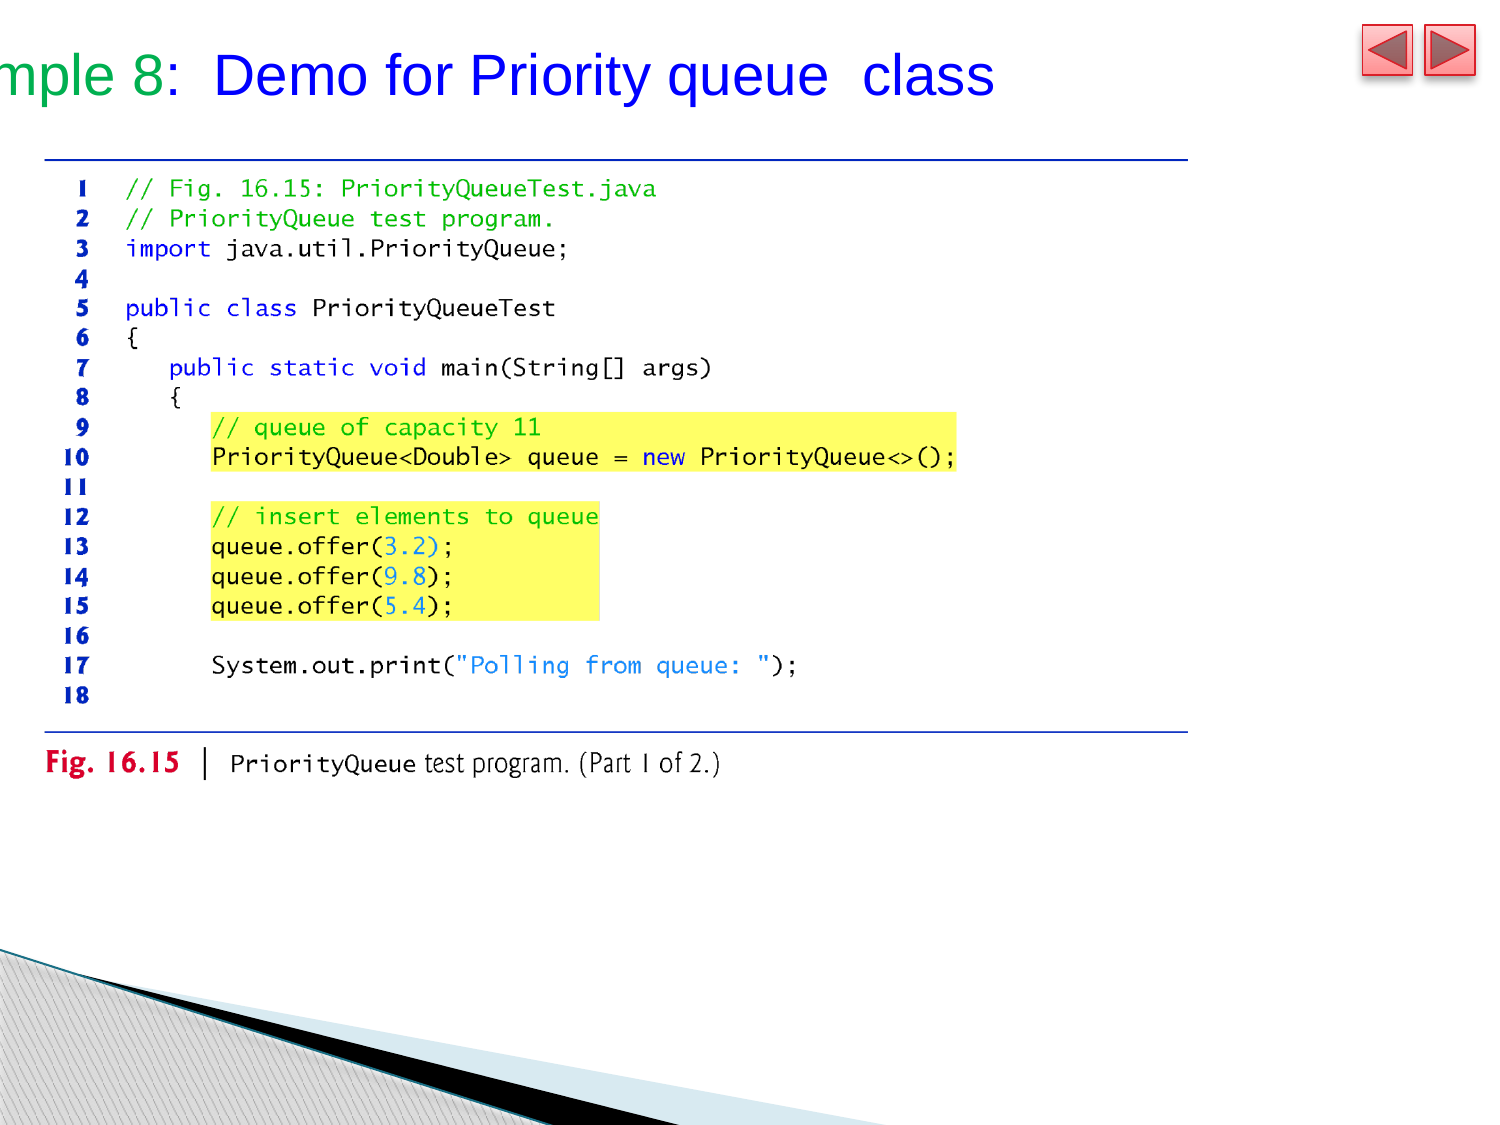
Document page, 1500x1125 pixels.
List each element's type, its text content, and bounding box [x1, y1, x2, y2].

picture [0, 106, 1500, 1018]
text_box Example 8: Demo for Priority queue class [0, 29, 1500, 106]
